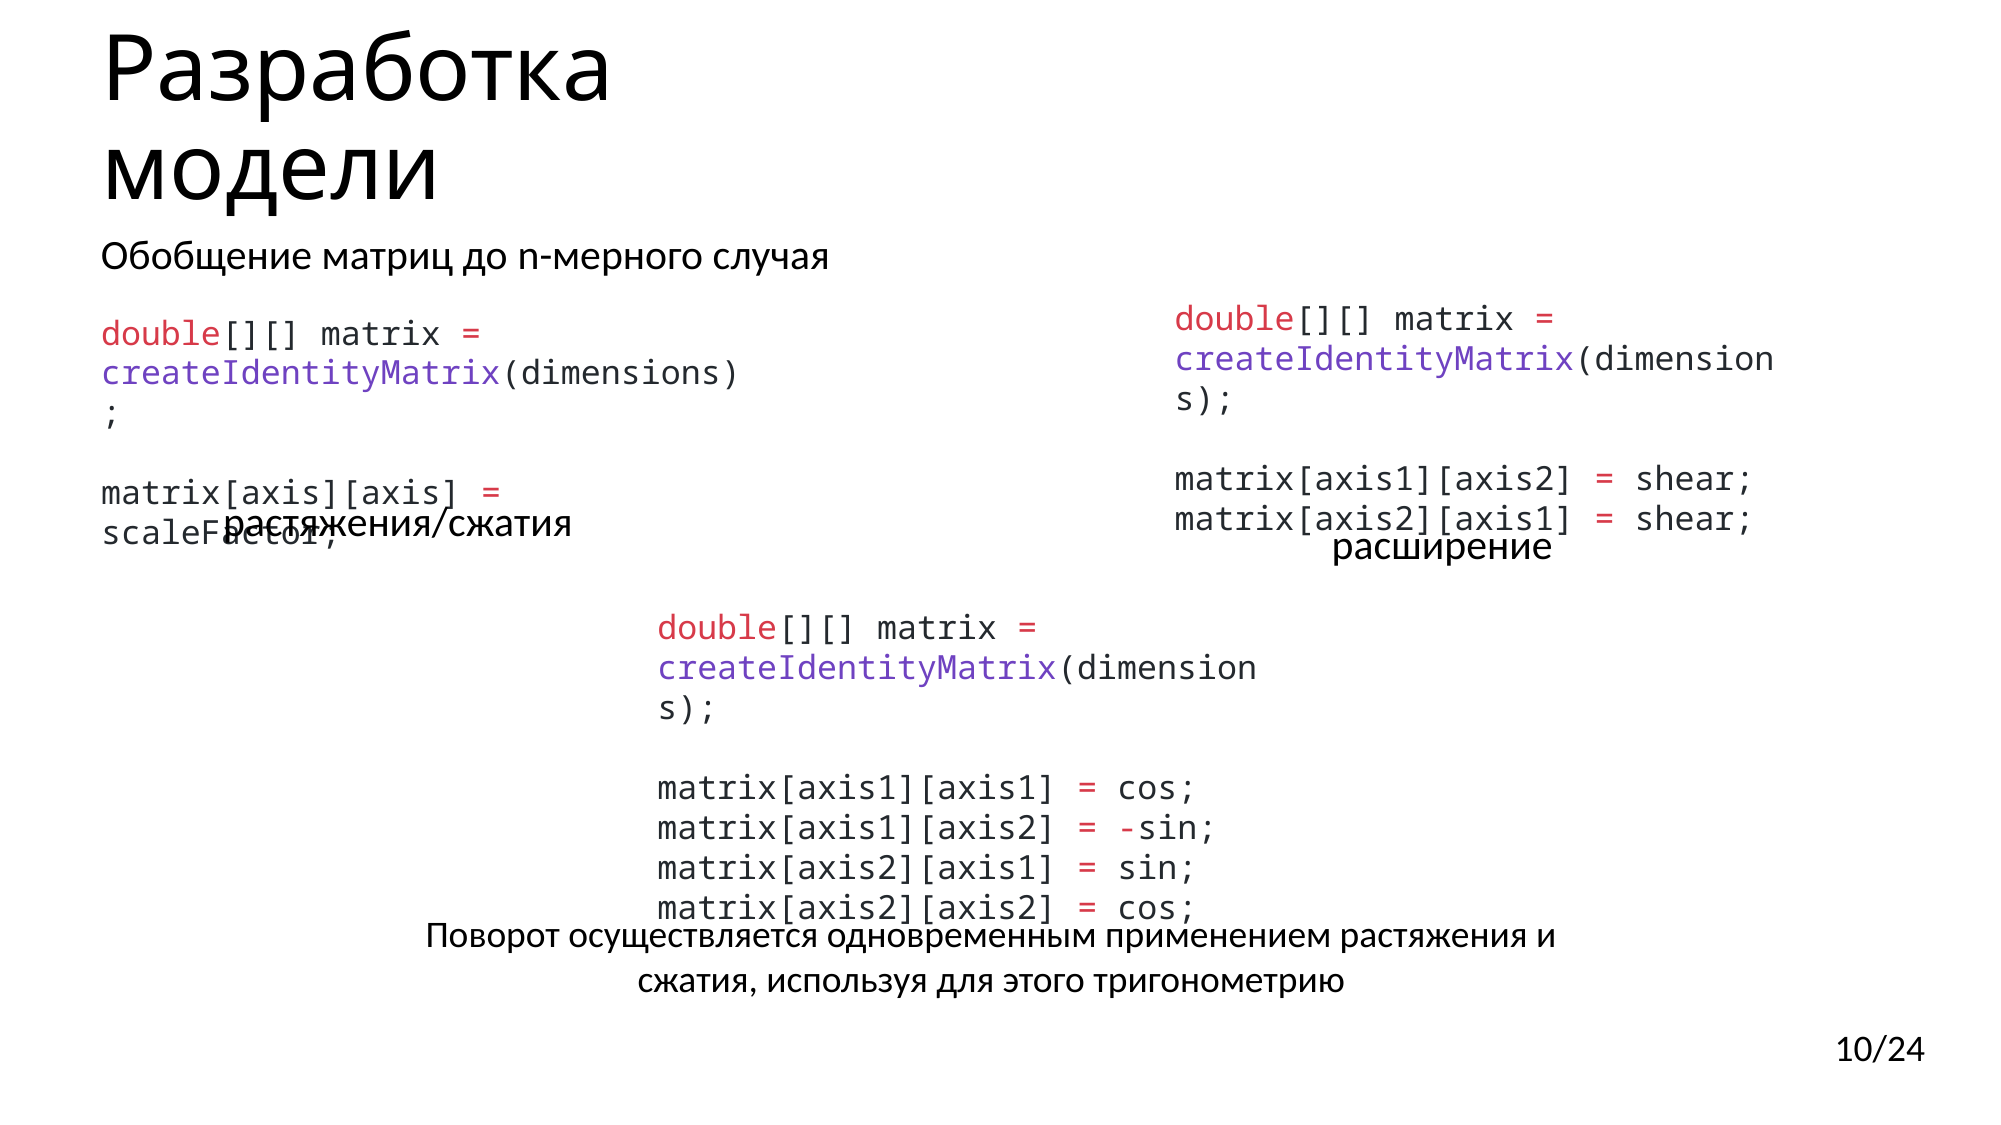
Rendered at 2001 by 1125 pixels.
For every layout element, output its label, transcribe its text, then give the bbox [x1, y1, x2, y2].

text_box double[][] matrix = createIdentityMatrix(dimensions); matrix[axis1][axis1] = cos; matrix[axis1][axis2] = -sin; matrix[axis2][axis1] = sin; matrix[axis2][axis2] = cos; [642, 599, 1275, 902]
title Разработка модели [86, 11, 927, 229]
text_box расширение [1316, 510, 1583, 576]
text_box 10/24 [1811, 1016, 1940, 1076]
text_box double[][] matrix = createIdentityMatrix(dimensions); matrix[axis][axis] = scaleFactor; [86, 304, 767, 559]
text_box Поворот осуществляется одновременным применением растяжения и сжатия, используя для этого тригонометрию [377, 902, 1606, 1008]
text_box Обобщение матриц до n-мерного случая [86, 220, 855, 286]
text_box double[][] matrix = createIdentityMatrix(dimensions); matrix[axis1][axis2] = shear; matrix[axis2][axis1] = shear; [1159, 289, 1792, 545]
text_box растяжения/сжатия [208, 486, 596, 552]
